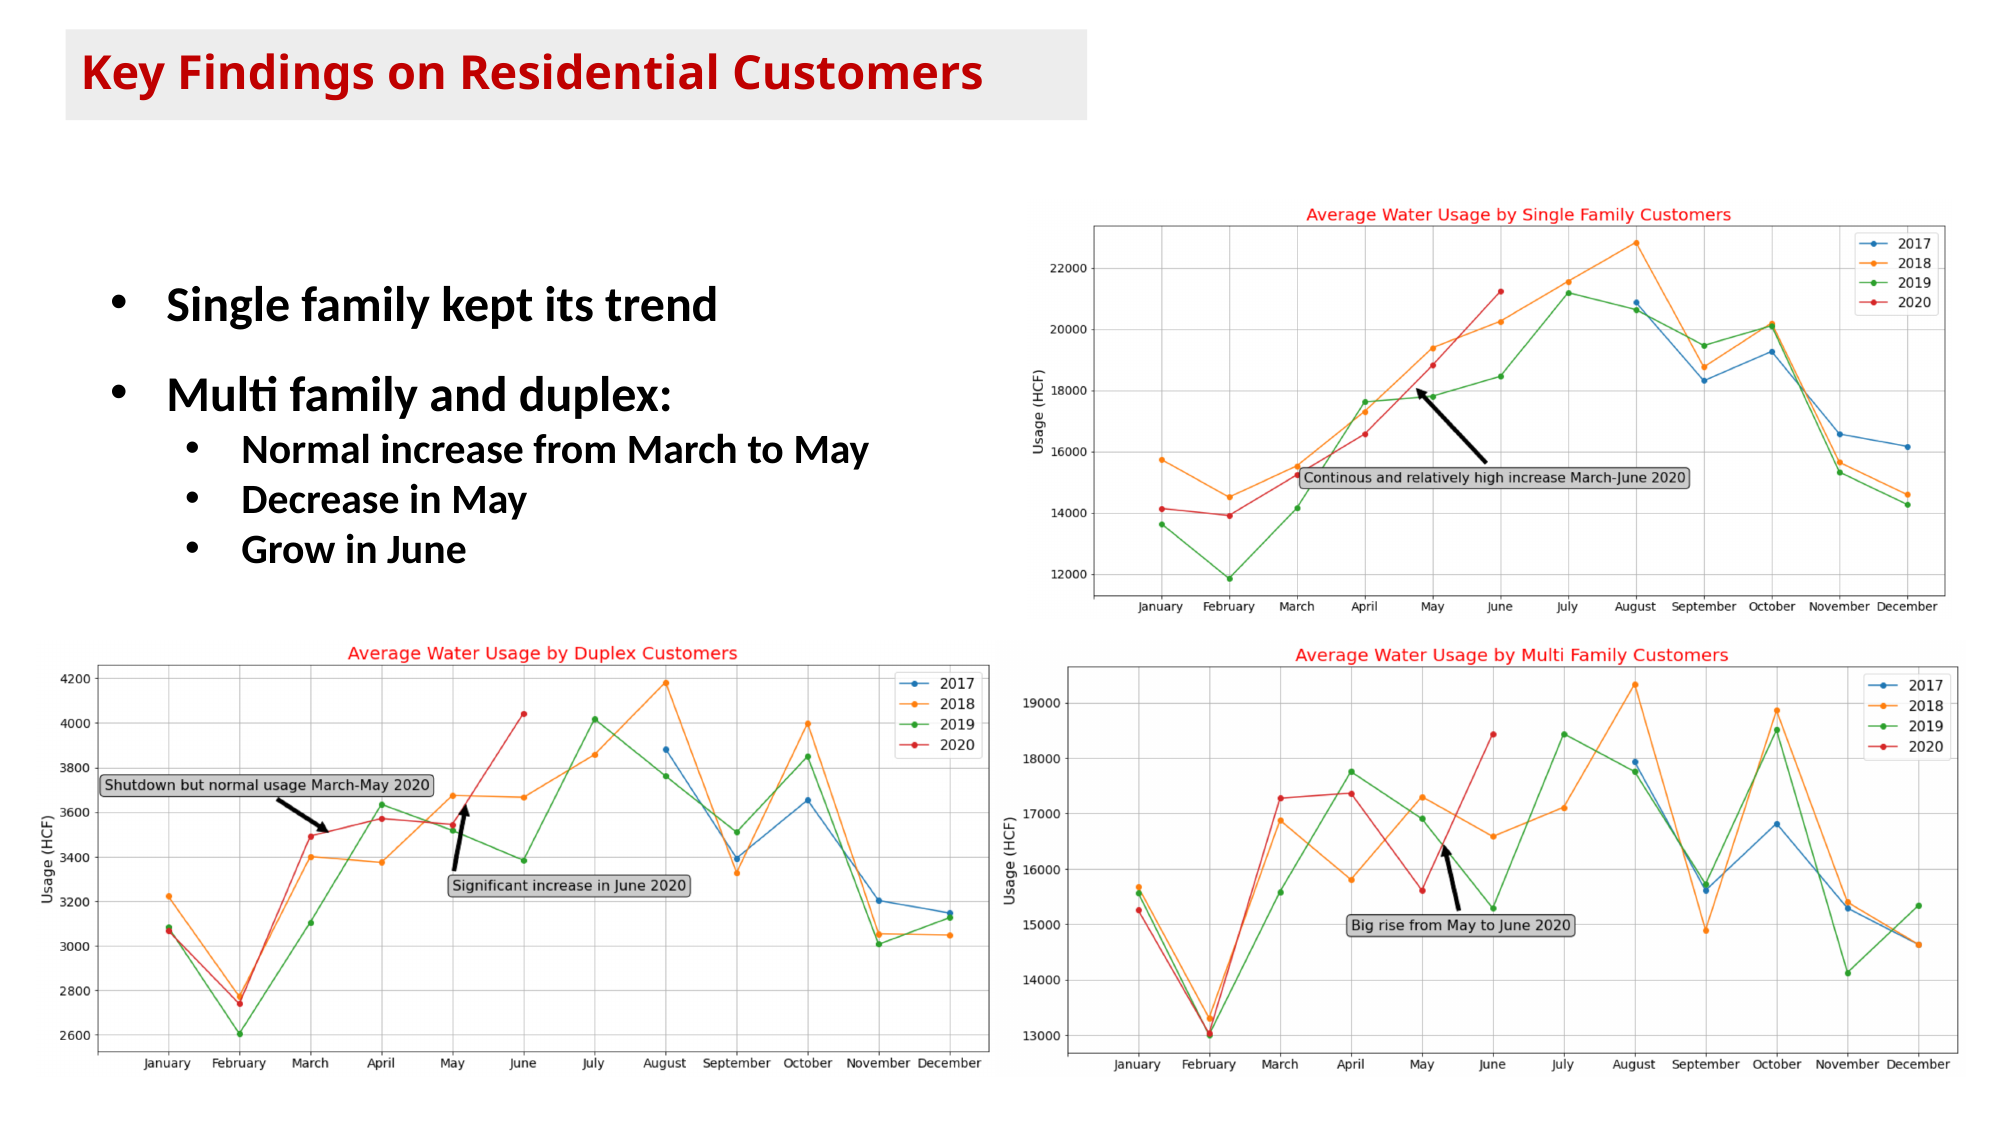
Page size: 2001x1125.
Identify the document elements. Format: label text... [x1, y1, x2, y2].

text_box Key Findings on Residential Customers [65, 29, 1088, 121]
text_box Single family kept its trend Multi family and duplex: Normal increase from March to May Decrease in May Grow in June [95, 234, 973, 625]
picture [1027, 199, 1952, 619]
picture [36, 640, 1966, 1077]
